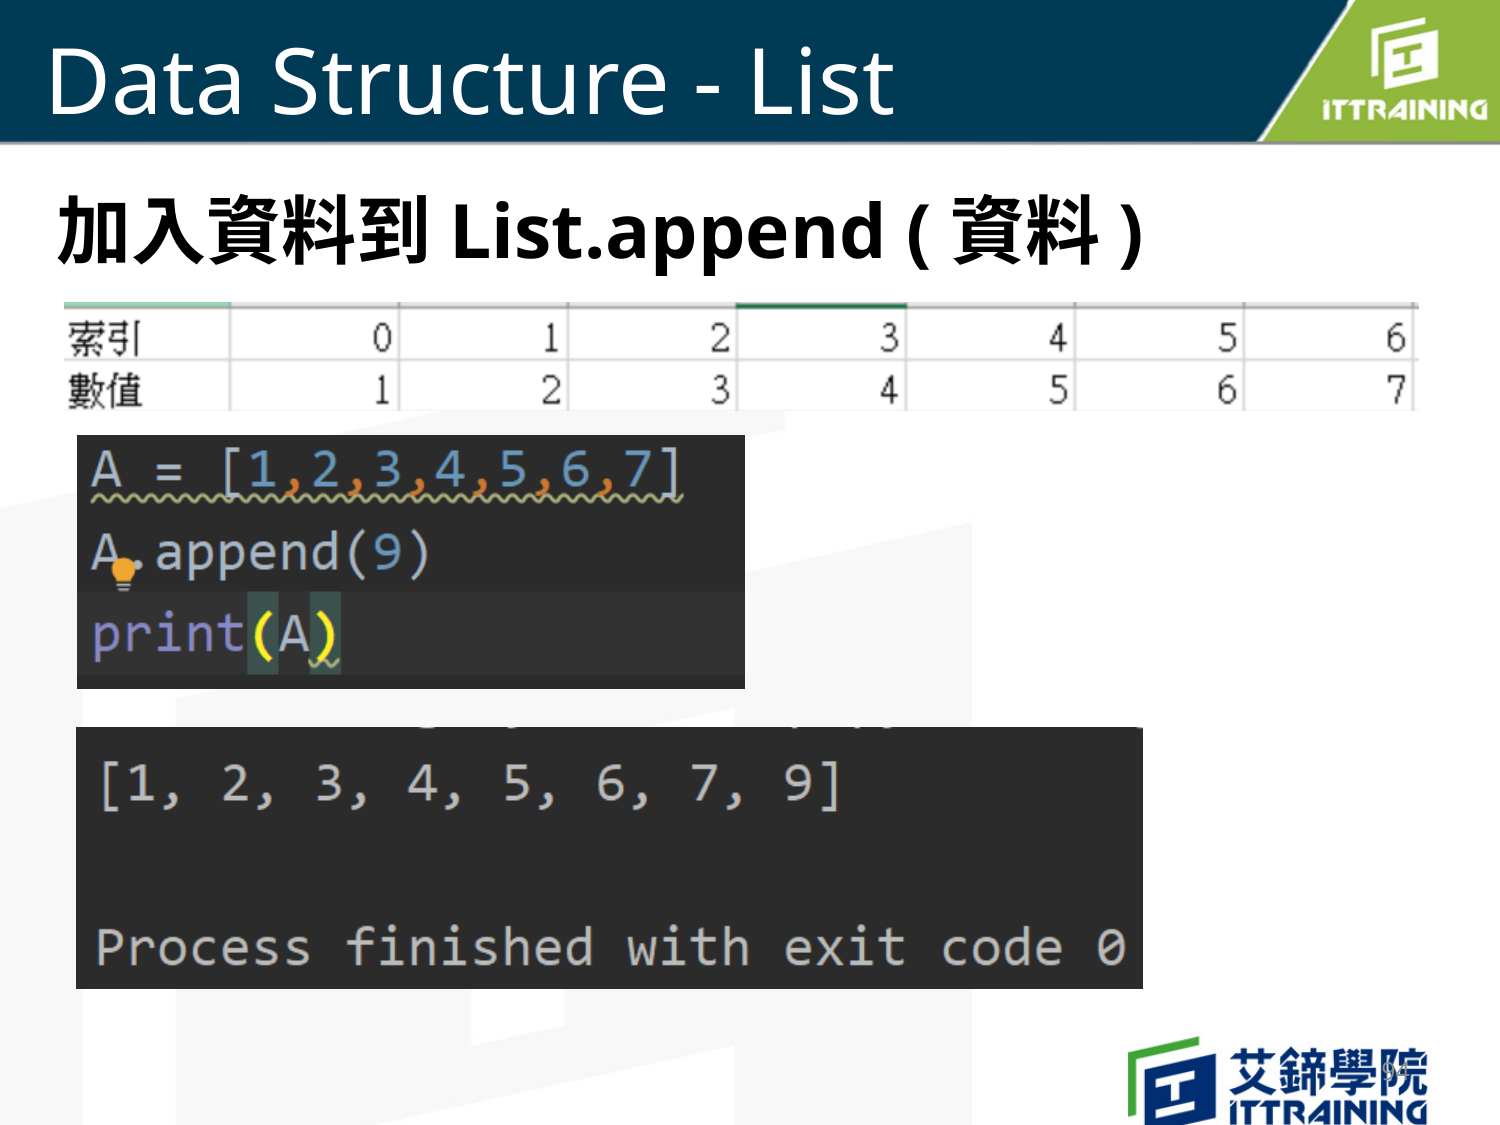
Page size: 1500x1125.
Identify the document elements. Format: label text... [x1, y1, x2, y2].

title Data Structure - List [29, 0, 1380, 172]
list 加入資料到List.append (資料) [41, 176, 1392, 919]
picture [0, 0, 1500, 1125]
slide_number 94 [1074, 1042, 1425, 1103]
